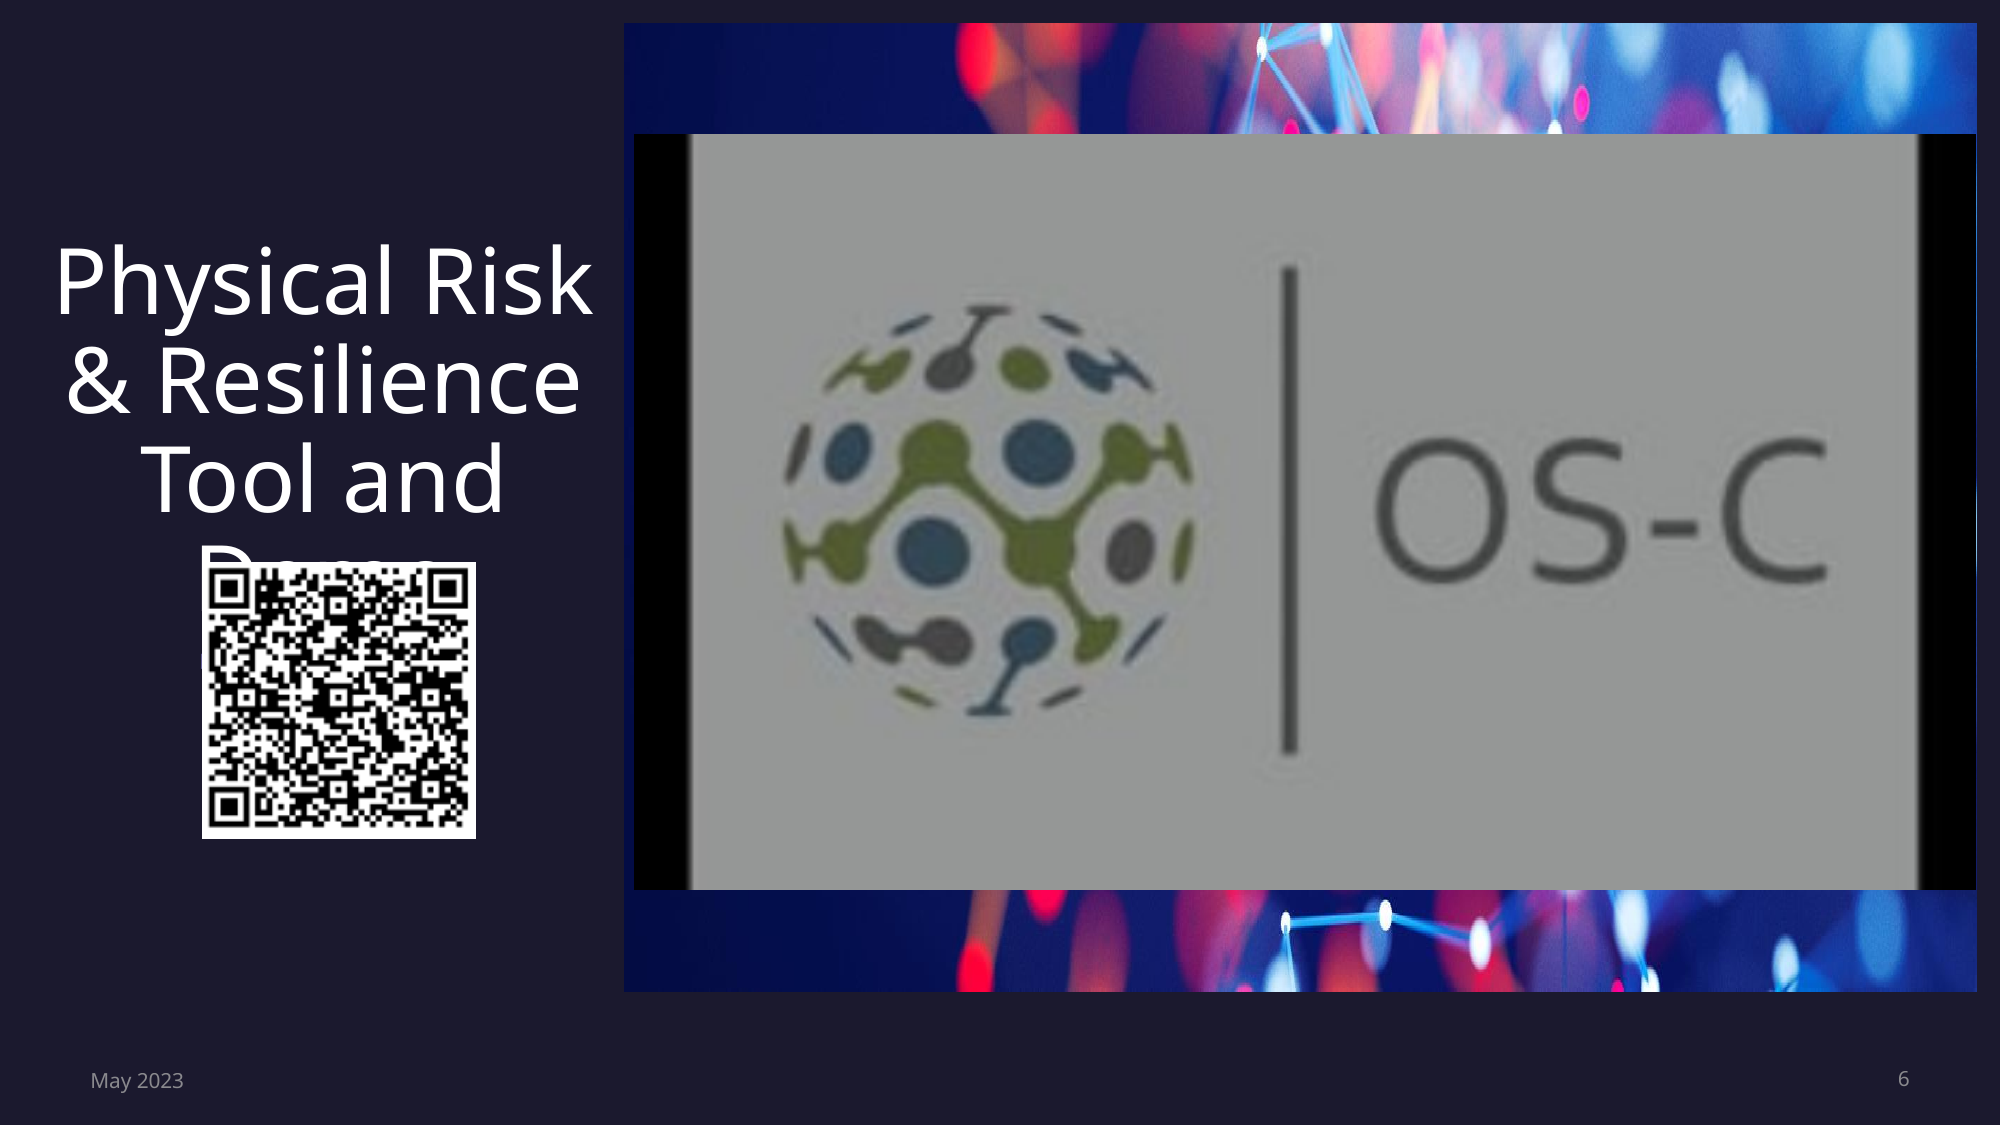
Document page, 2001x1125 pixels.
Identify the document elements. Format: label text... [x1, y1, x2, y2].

picture [624, 23, 1977, 992]
title Physical Risk & Resilience Tool and Demo [23, 235, 624, 452]
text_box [633, 133, 1977, 891]
slide_number 6 [1632, 1067, 1910, 1093]
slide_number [90, 1067, 522, 1093]
picture [202, 562, 476, 840]
